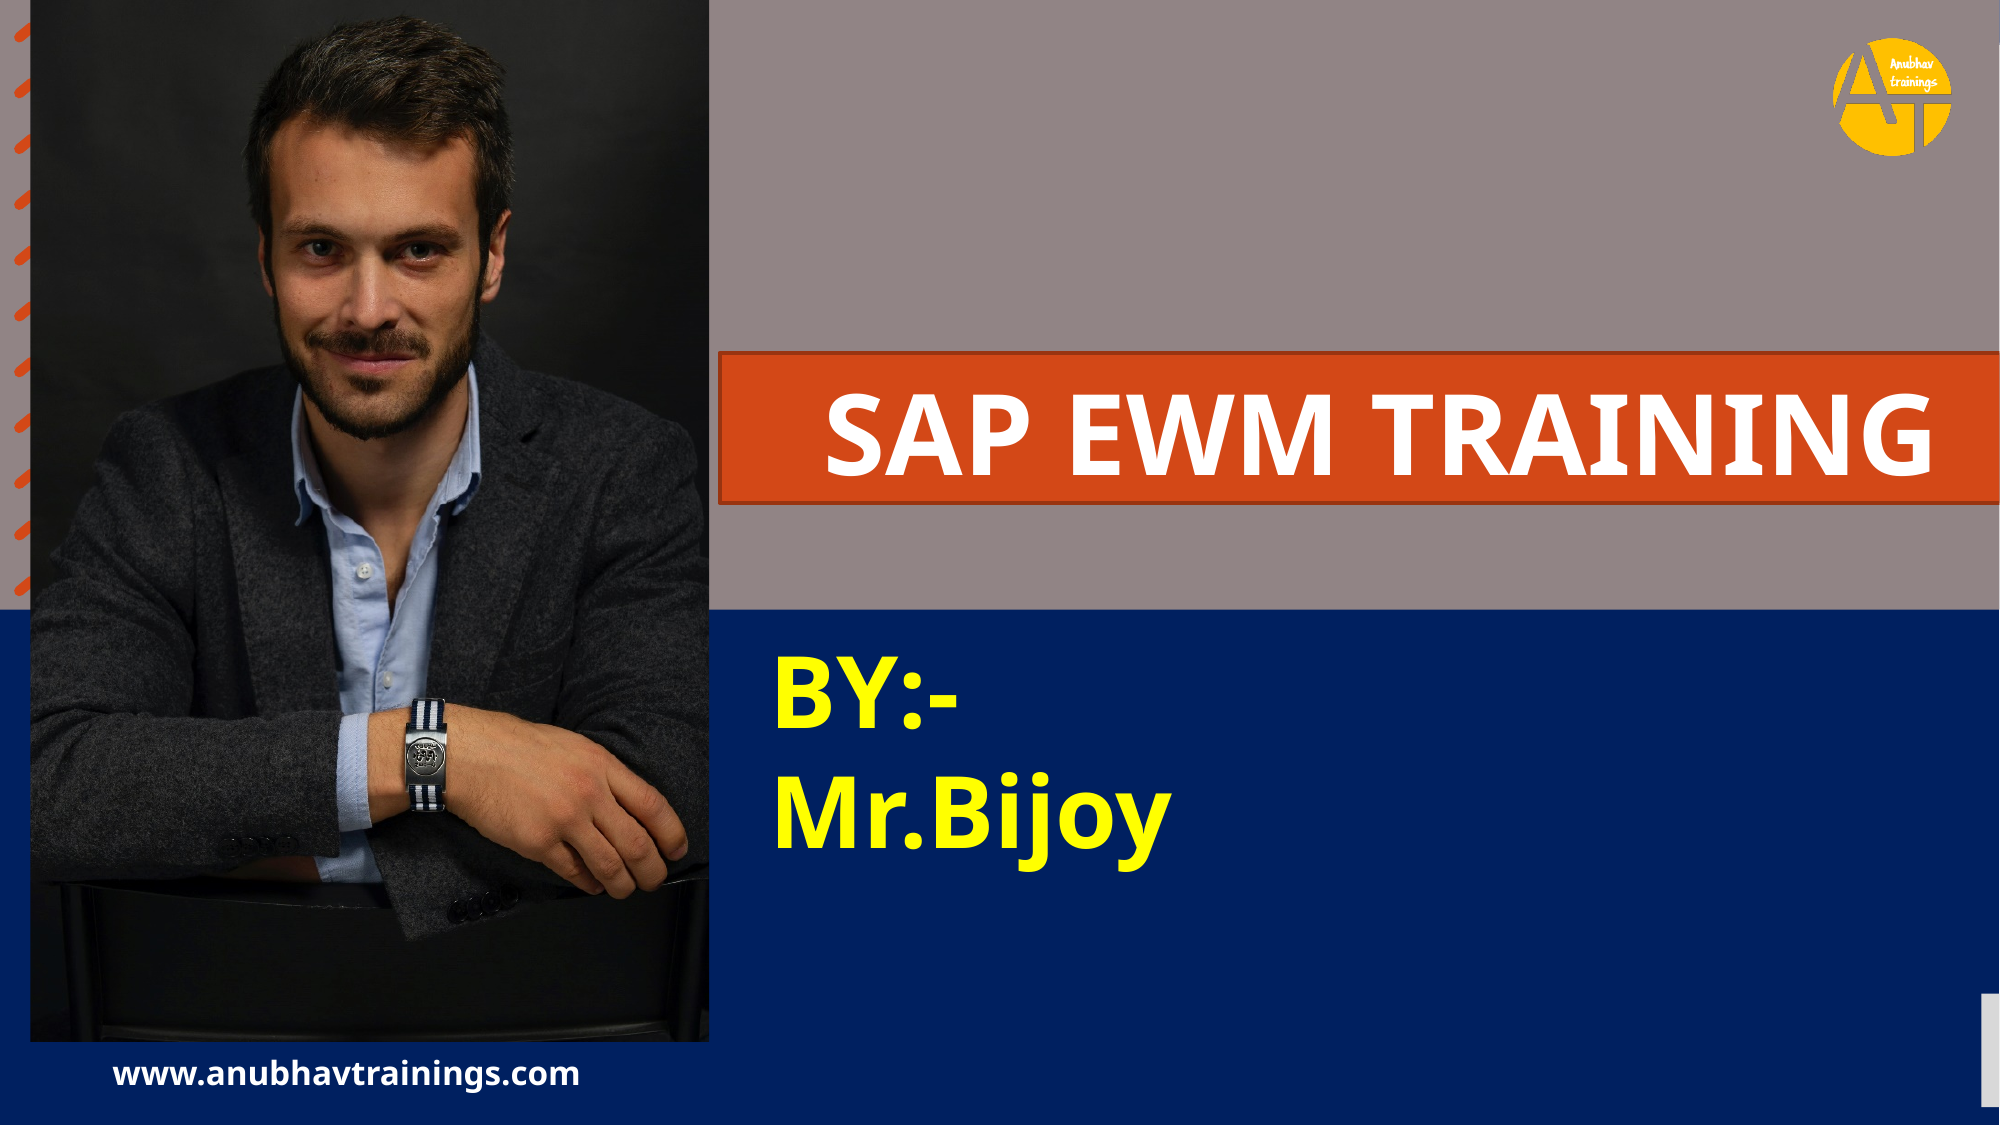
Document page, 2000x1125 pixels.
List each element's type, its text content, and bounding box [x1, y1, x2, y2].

text_box SAP EWM TRAINING [794, 349, 2000, 647]
text_box BY:- Mr.Bijoy [754, 621, 1291, 997]
picture [1821, 30, 1958, 166]
picture [30, 0, 710, 1043]
text_box www.anubhavtrainings.com [30, 1051, 664, 1102]
